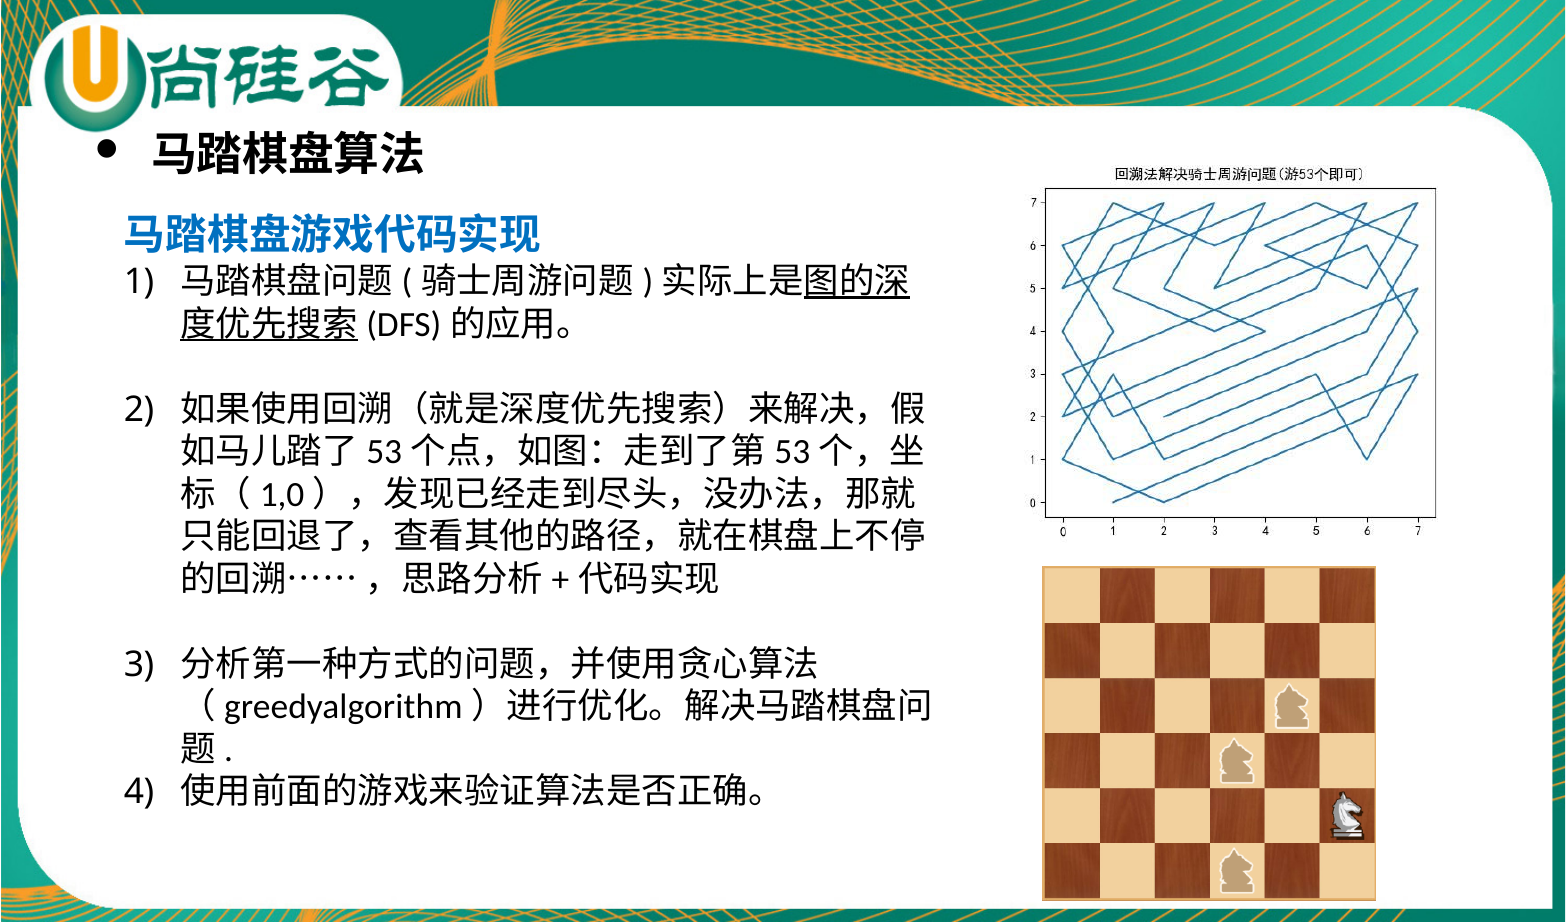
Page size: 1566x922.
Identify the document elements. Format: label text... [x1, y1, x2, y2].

text_box 马踏棋盘游戏代码实现 马踏棋盘问题(骑士周游问题)实际上是图的深度优先搜索(DFS)的应用。 如果使用回溯（就是深度优先搜索）来解决，假如马儿踏了53个点，如图：走到了第53个，坐标（1,0），发现已经走到尽头，没办法，那就只能回退了，查看其他的路径，就在棋盘上不停的回溯…… ，思路分析+代码实现 分析第一种方式的问题，并使用贪心算法（greedyalgorithm）进行优化。解决马踏棋盘问题. 使用前面的游戏来验证算法是否正确。 [109, 200, 960, 819]
picture [0, 0, 1566, 922]
text_box 马踏棋盘算法 [79, 123, 1325, 188]
